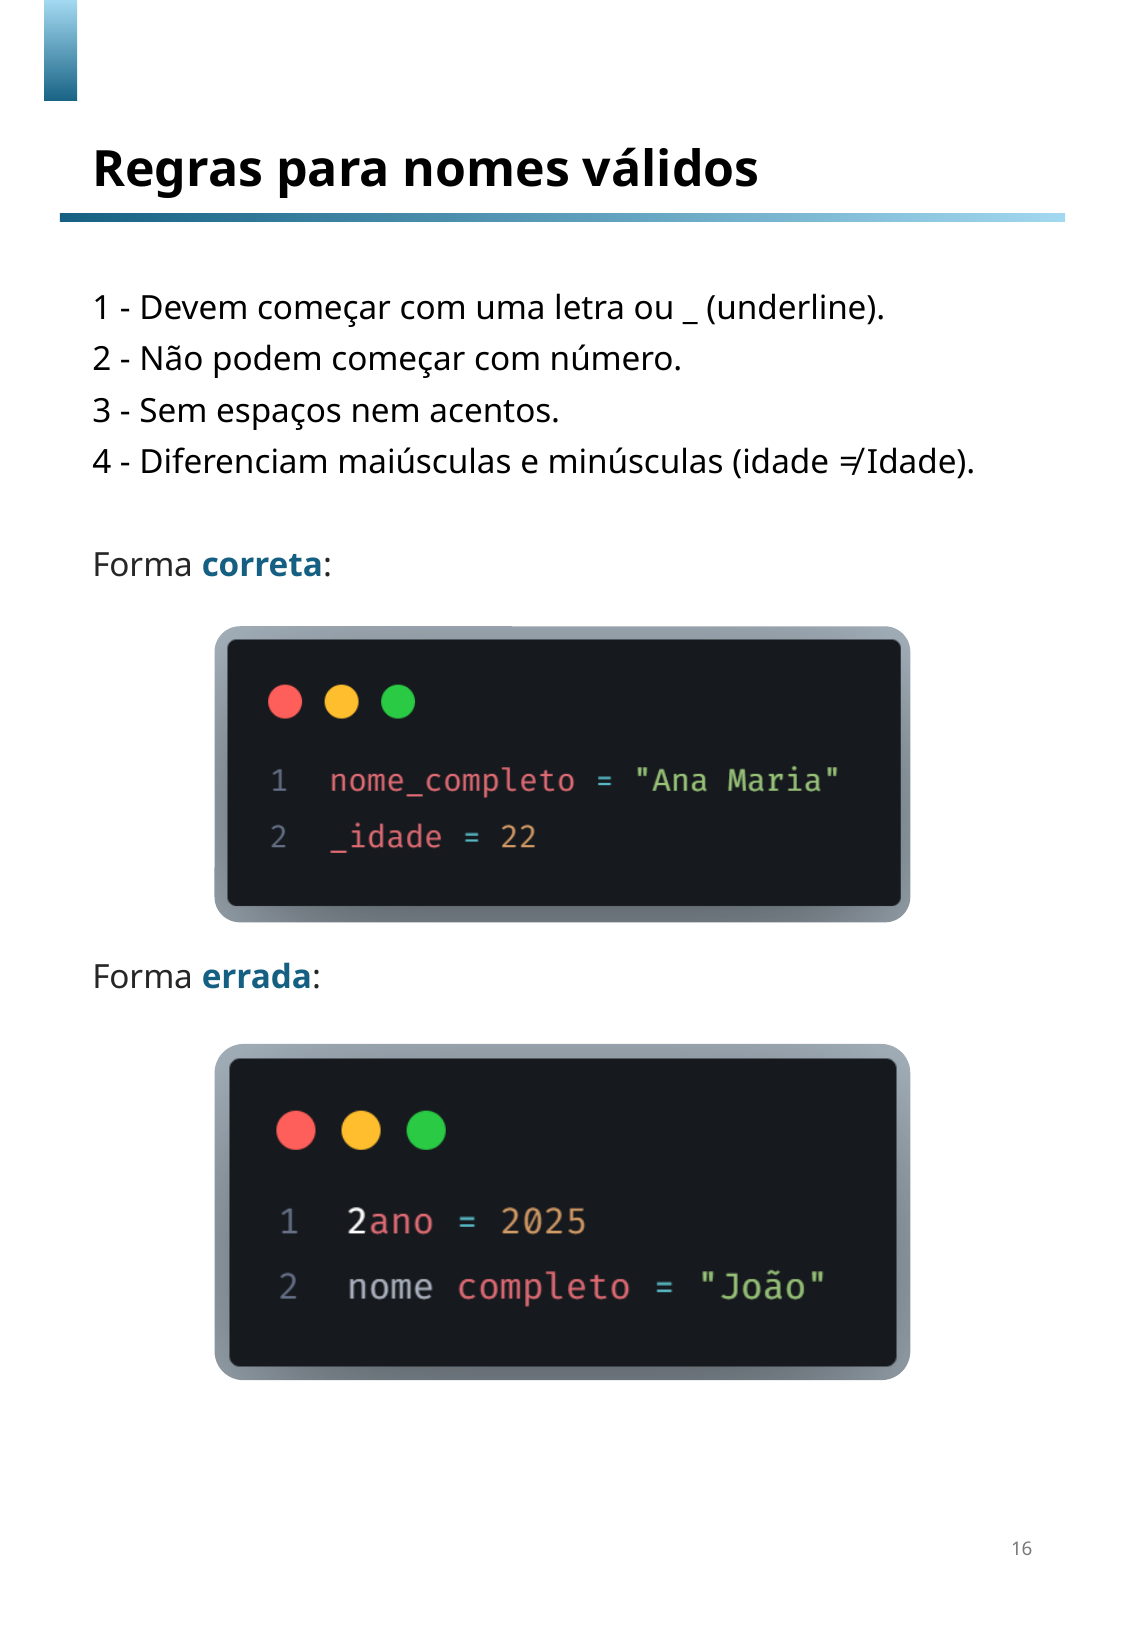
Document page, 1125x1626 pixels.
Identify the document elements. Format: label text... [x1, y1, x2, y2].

text_box Regras para nomes válidos [77, 120, 1048, 212]
text_box [43, 0, 79, 102]
picture [214, 1043, 911, 1381]
picture [214, 625, 911, 923]
list 1 - Devem começar com uma letra ou _ (underline). 2 - Não podem começar com número. 3 - Sem espaços nem acentos. 4 - Diferenciam maiúsculas e minúsculas (idade ≠ Idade). Forma correta: Forma errada: [77, 282, 1048, 1520]
slide_number 16 [794, 1506, 1048, 1593]
text_box [58, 212, 1067, 223]
